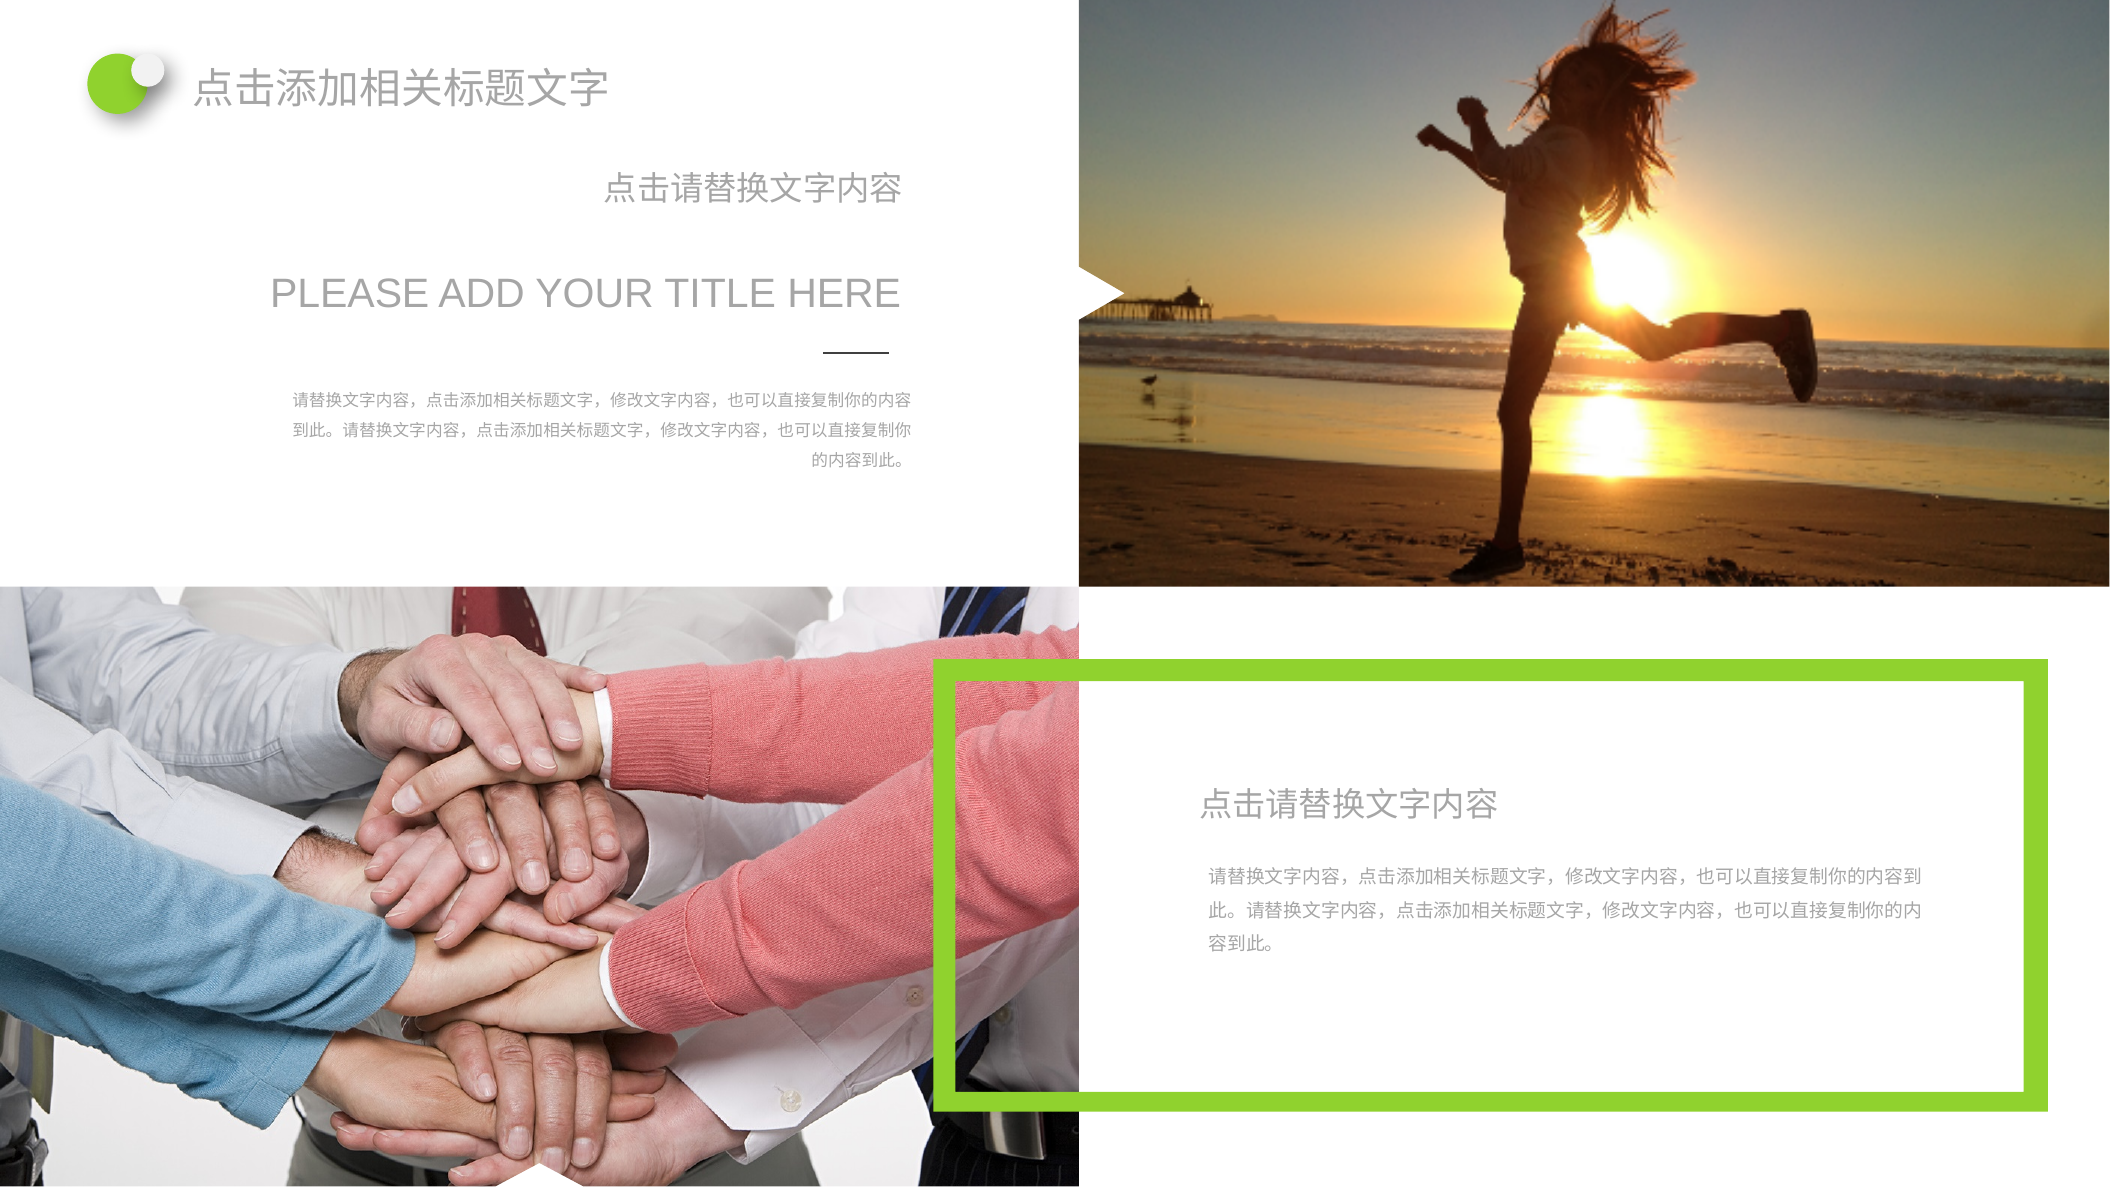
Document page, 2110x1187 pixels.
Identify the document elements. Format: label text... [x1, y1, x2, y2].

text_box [933, 659, 2048, 1112]
text_box [0, 585, 1080, 1187]
text_box [130, 52, 166, 88]
text_box [86, 52, 142, 115]
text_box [250, 139, 927, 476]
text_box 点击添加相关标题文字 [176, 53, 680, 114]
text_box [1077, 0, 2110, 588]
